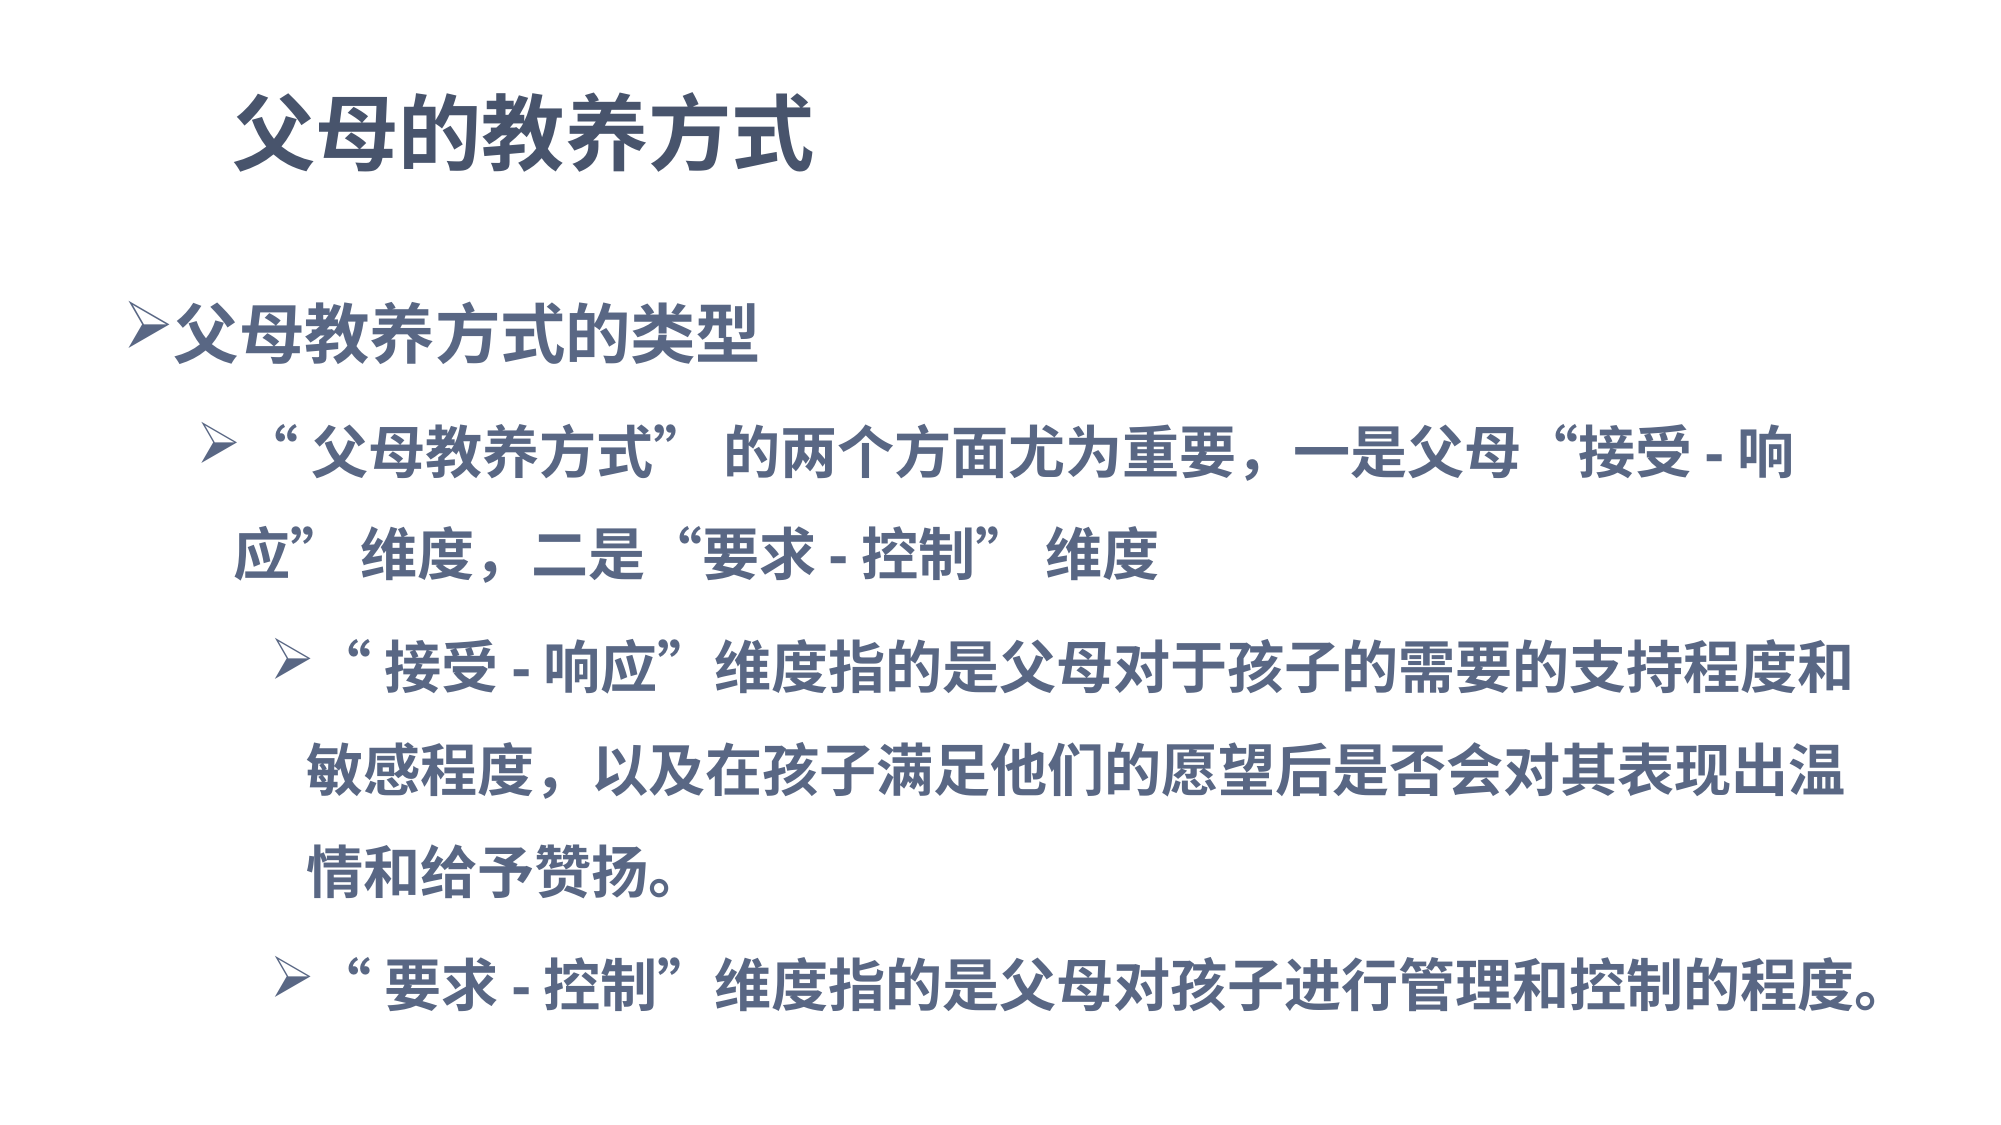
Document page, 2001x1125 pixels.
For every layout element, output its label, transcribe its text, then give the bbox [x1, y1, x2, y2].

text_box 父母教养方式的类型 “父母教养方式” 的两个方面尤为重要，一是父母“接受-响应” 维度，二是“要求-控制” 维度 “接受-响应”维度指的是父母对于孩子的需要的支持程度和敏感程度，以及在孩子满足他们的愿望后是否会对其表现出温情和给予赞扬。 “要求-控制”维度指的是父母对孩子进行管理和控制的程度。 [108, 246, 1909, 1059]
text_box 父母的教养方式 [217, 29, 1244, 247]
